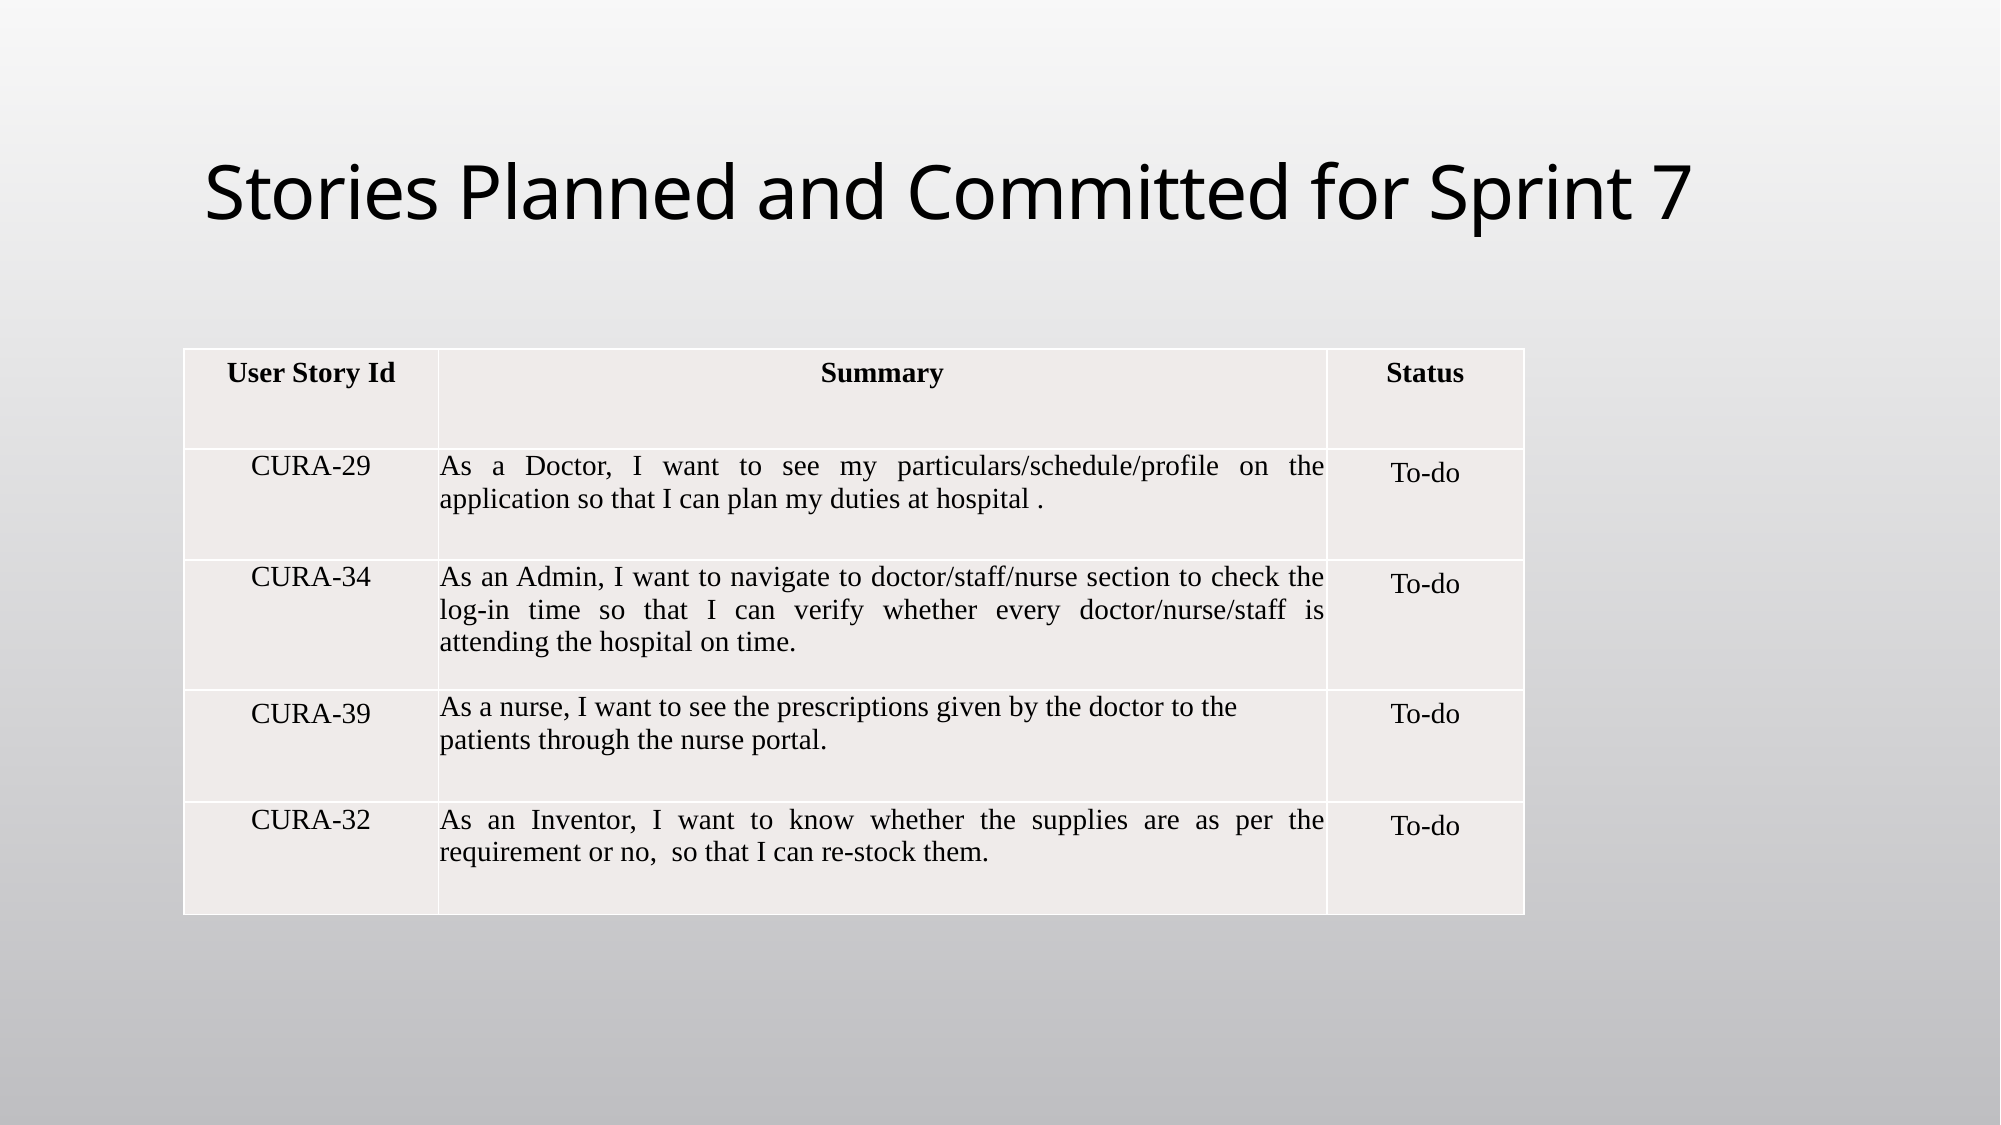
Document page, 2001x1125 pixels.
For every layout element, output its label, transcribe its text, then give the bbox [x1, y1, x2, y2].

table_cell As a Doctor, I want to see my particulars/schedule/profile on the application so that I can plan my duties at hospital . [439, 450, 1326, 559]
table_header User Story Id [185, 350, 438, 448]
table_cell To-do [1328, 561, 1523, 689]
table_cell CURA-34 [185, 561, 438, 689]
title Stories Planned and Committed for Sprint 7 [133, 101, 1766, 244]
table_header Summary [439, 350, 1326, 448]
table_cell To-do [1328, 450, 1523, 559]
table_header Status [1328, 350, 1523, 448]
table_cell As a nurse, I want to see the prescriptions given by the doctor to the patients through the nurse portal. [439, 691, 1326, 801]
table_cell CURA-39 [185, 691, 438, 801]
table_cell CURA-29 [185, 450, 438, 559]
table_cell To-do [1328, 691, 1523, 801]
table_cell As an Inventor, I want to know whether the supplies are as per the requirement or no, so that I can re-stock them. [439, 803, 1326, 914]
table_cell To-do [1328, 803, 1523, 914]
table_cell As an Admin, I want to navigate to doctor/staff/nurse section to check the log-in time so that I can verify whether every doctor/nurse/staff is attending the hospital on time. [439, 561, 1326, 689]
table_cell CURA-32 [185, 803, 438, 914]
